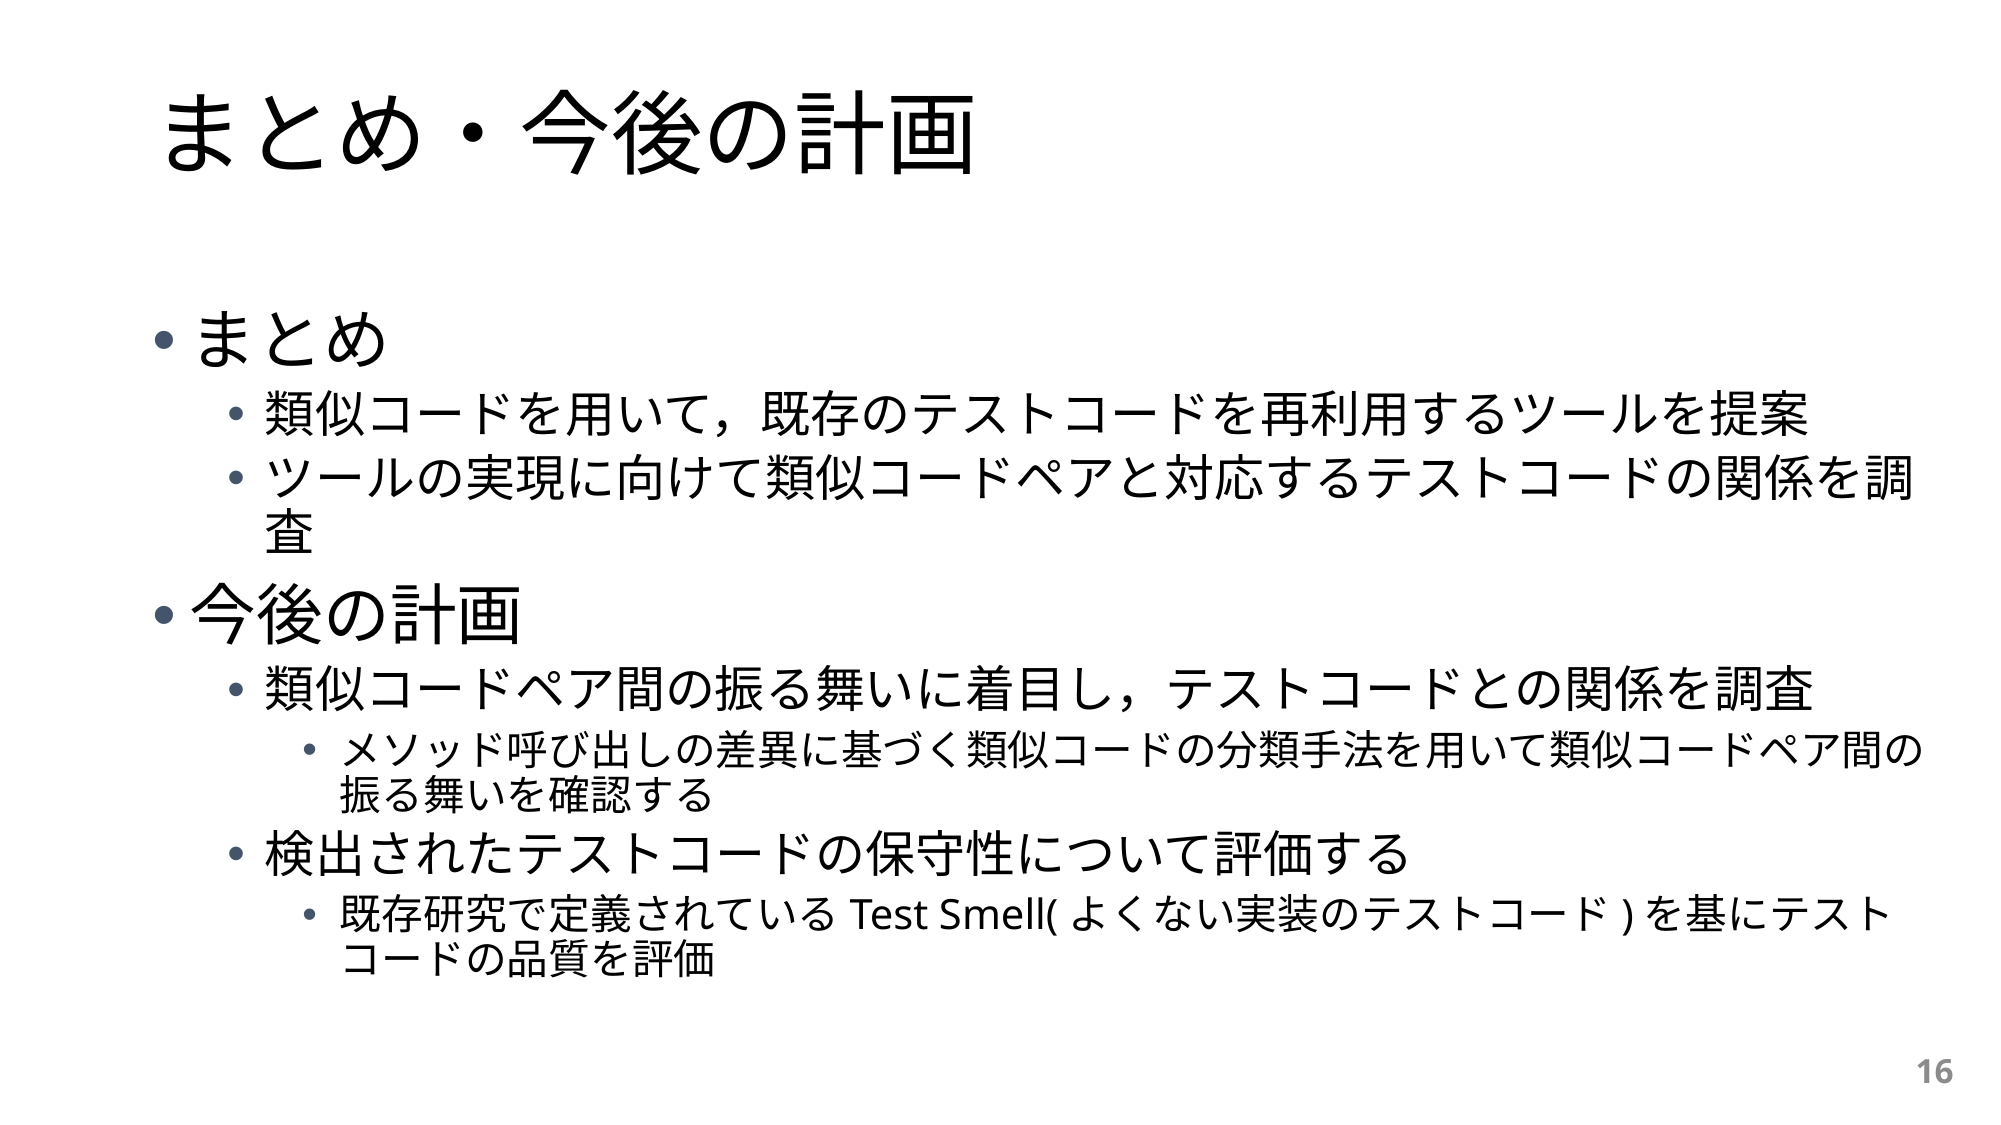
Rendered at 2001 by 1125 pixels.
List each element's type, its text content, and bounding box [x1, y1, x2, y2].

title まとめ・今後の計画 [137, 29, 1863, 247]
list まとめ 類似コードを用いて，既存のテストコードを再利用するツールを提案 ツールの実現に向けて類似コードペアと対応するテストコードの関係を調査 今後の計画 類似コードペア間の振る舞いに着目し，テストコードとの関係を調査 メソッド呼び出しの差異に基づく類似コードの分類手法を用いて類似コードペア間の振る舞いを確認する 検出されたテストコードの保守性について評価する 既存研究で定義されているTest Smell(よくない実装のテストコード)を基にテストコードの品質を評価 [137, 299, 1949, 1014]
slide_number 16 [1518, 1042, 1969, 1103]
